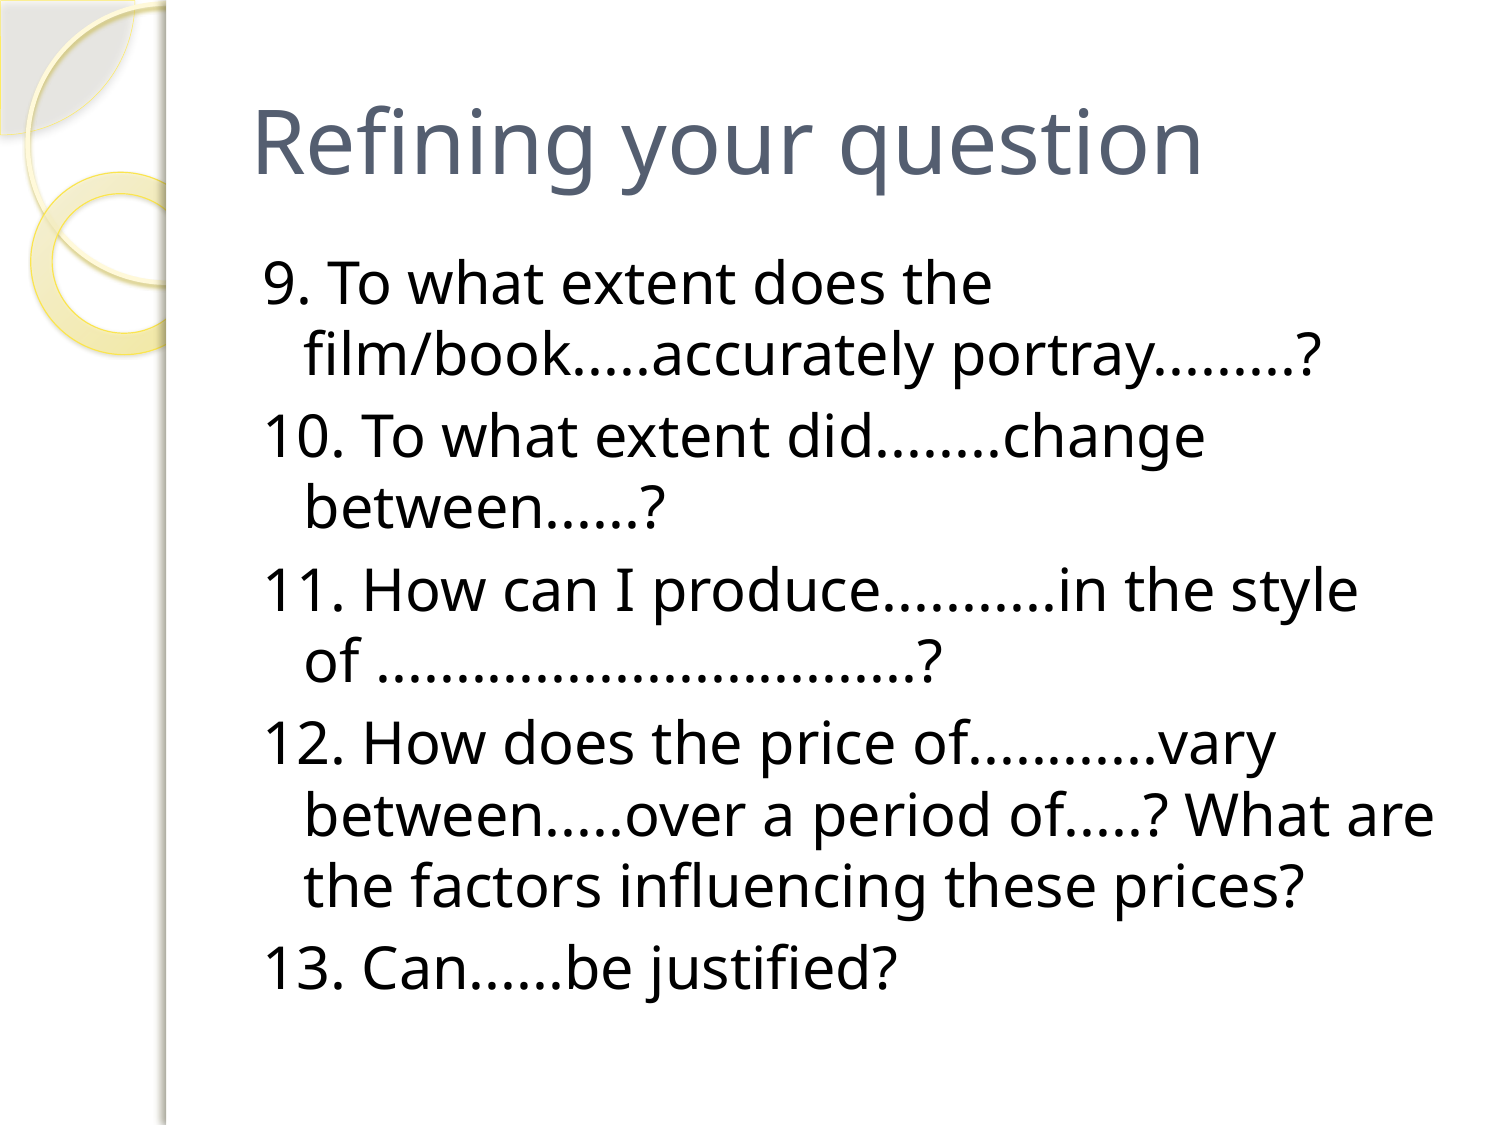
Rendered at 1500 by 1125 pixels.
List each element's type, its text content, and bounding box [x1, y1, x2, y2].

list 9. To what extent does the film/book.....accurately portray.........? 10. To what extent did........change between......? 11. How can I produce...........in the style of ..................................? 12. How does the price of............vary between.....over a period of.....? What are the factors influencing these prices? 13. Can......be justified? [235, 237, 1466, 1025]
title Refining your question [235, 45, 1466, 233]
